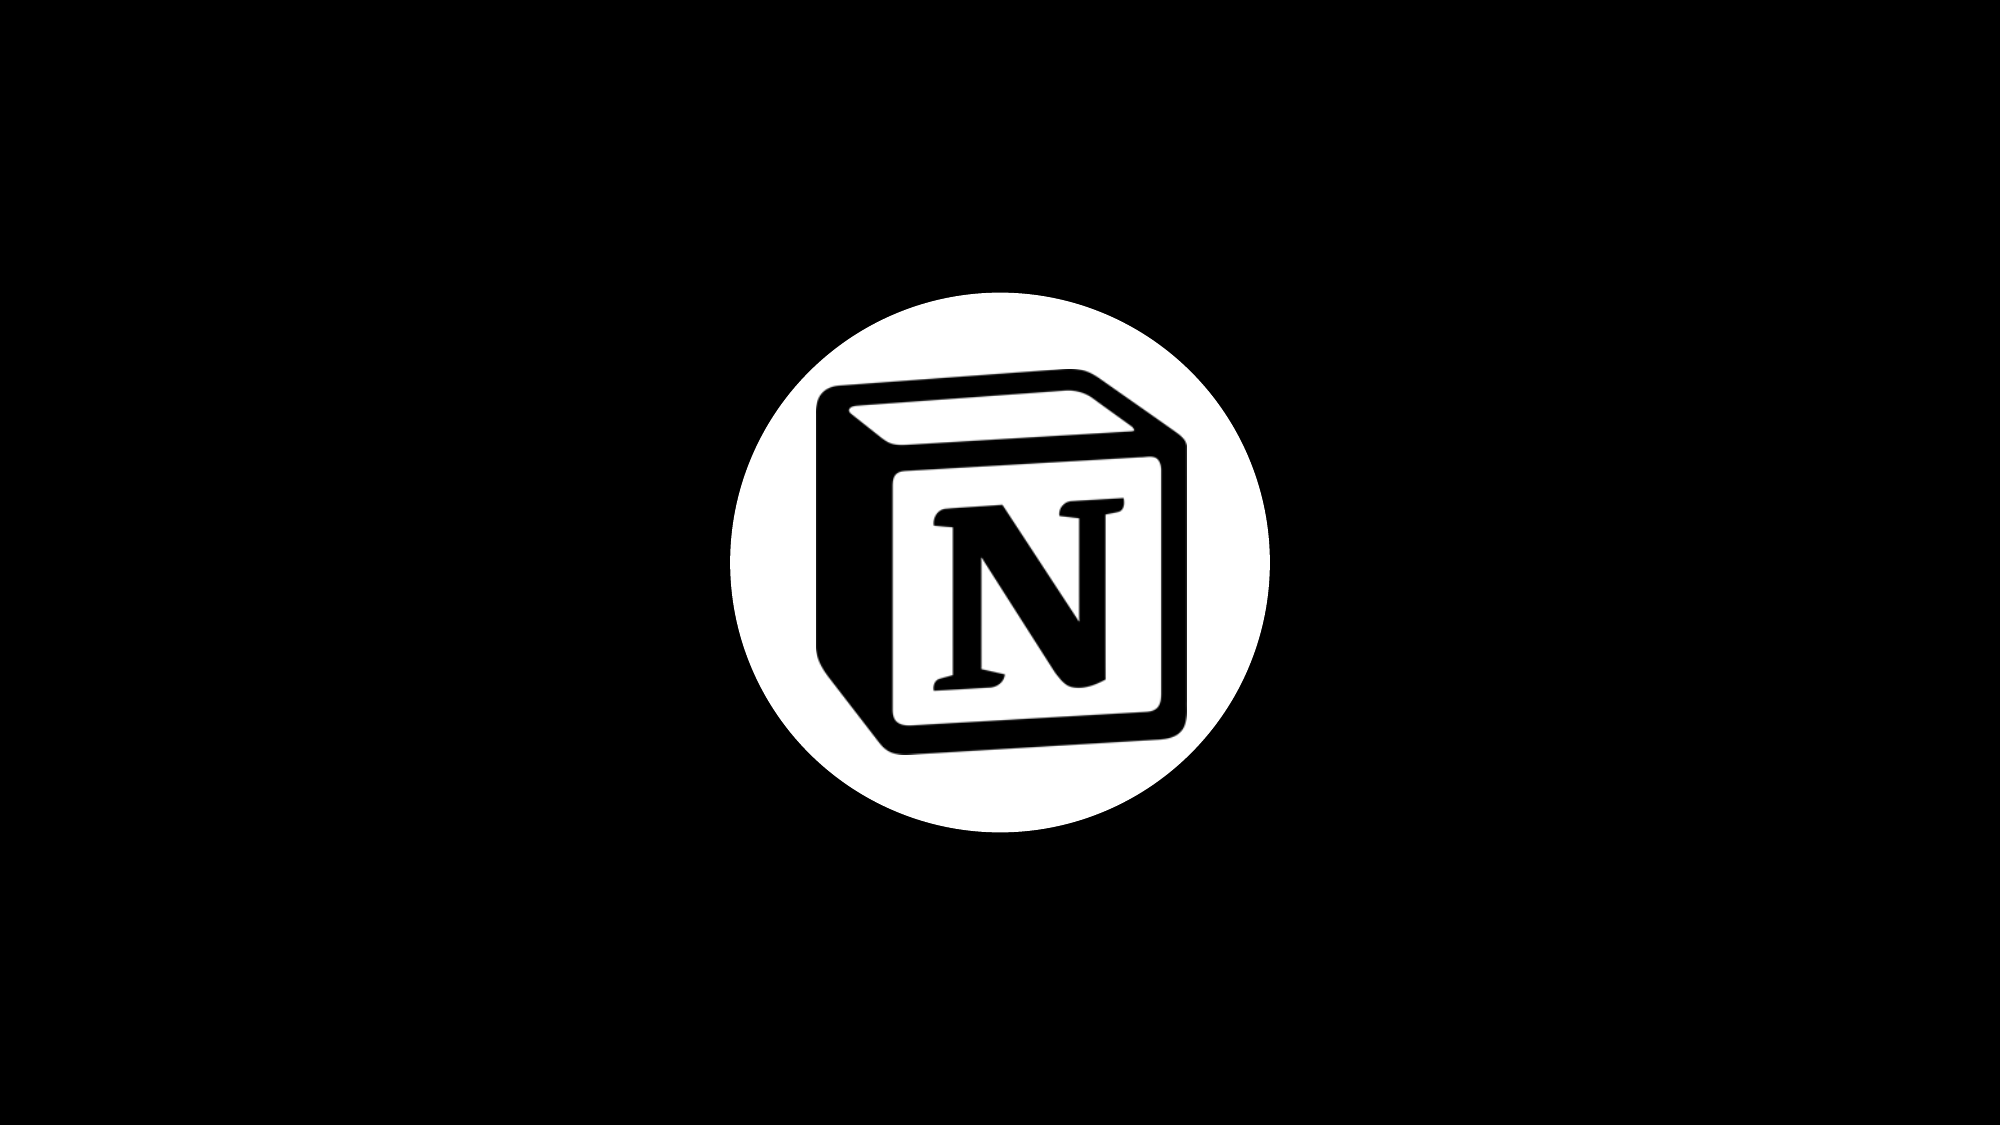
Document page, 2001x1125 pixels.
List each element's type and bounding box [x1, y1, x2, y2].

text_box [730, 292, 1270, 833]
